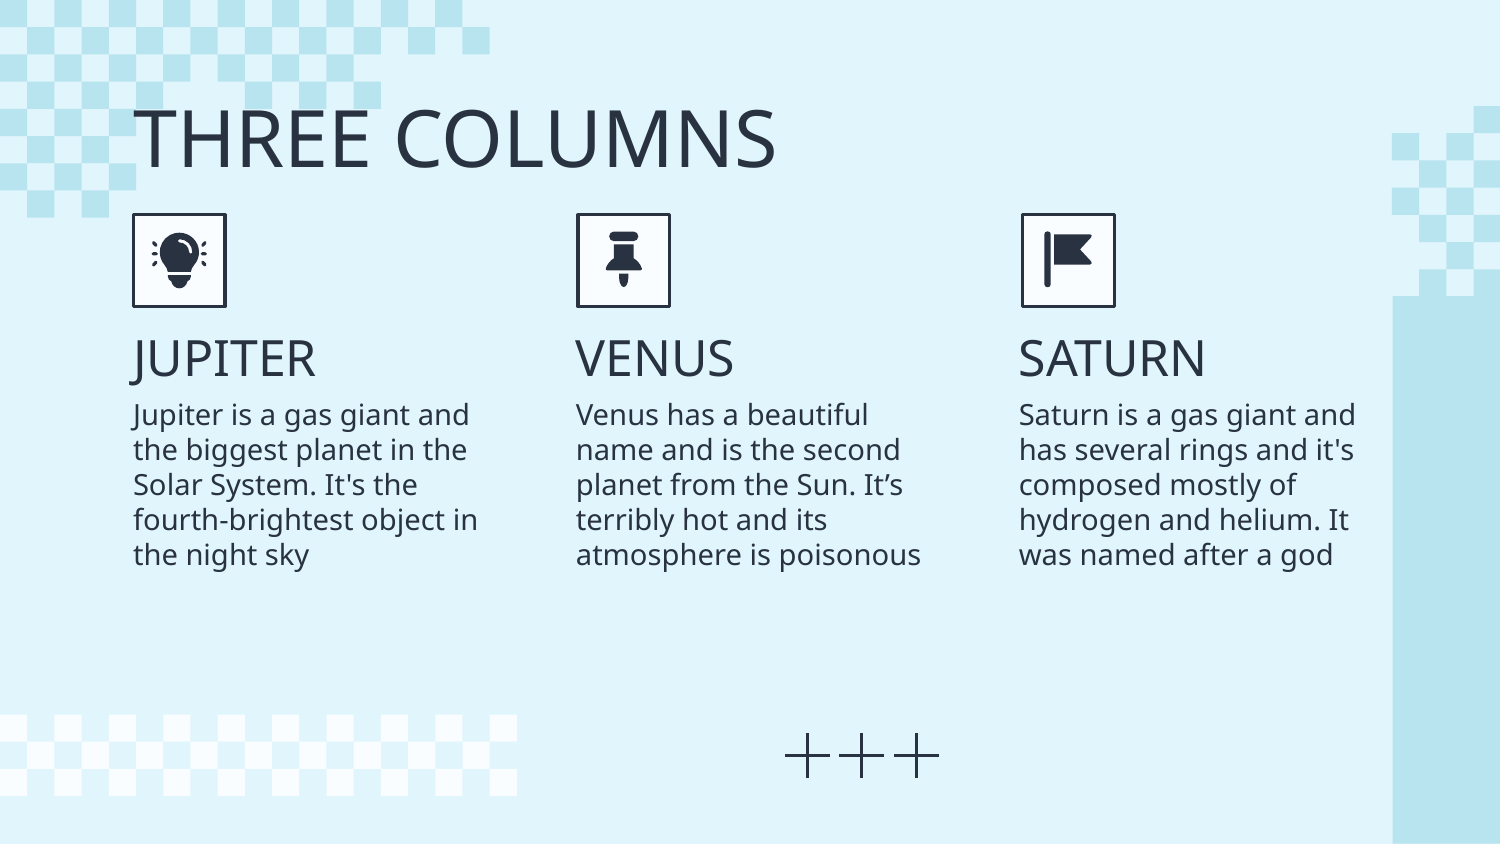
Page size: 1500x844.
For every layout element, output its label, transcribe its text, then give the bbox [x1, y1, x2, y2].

subtitle Venus has a beautiful name and is the second planet from the Sun. It’s terribly hot and its atmosphere is poisonous [560, 381, 940, 590]
subtitle SATURN [1003, 315, 1382, 402]
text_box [784, 732, 831, 778]
text_box [133, 214, 226, 307]
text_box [151, 232, 208, 289]
subtitle JUPITER [118, 315, 497, 381]
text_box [605, 231, 643, 288]
subtitle Jupiter is a gas giant and the biggest planet in the Solar System. It's the fourth-brightest object in the night sky [118, 381, 497, 590]
subtitle Saturn is a gas giant and has several rings and it's composed mostly of hydrogen and helium. It was named after a god [1003, 402, 1382, 590]
text_box [1022, 214, 1115, 307]
title THREE COLUMNS [118, 72, 1382, 167]
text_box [893, 732, 940, 778]
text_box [839, 732, 885, 778]
subtitle VENUS [560, 315, 940, 381]
text_box [577, 214, 670, 307]
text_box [1044, 231, 1093, 288]
